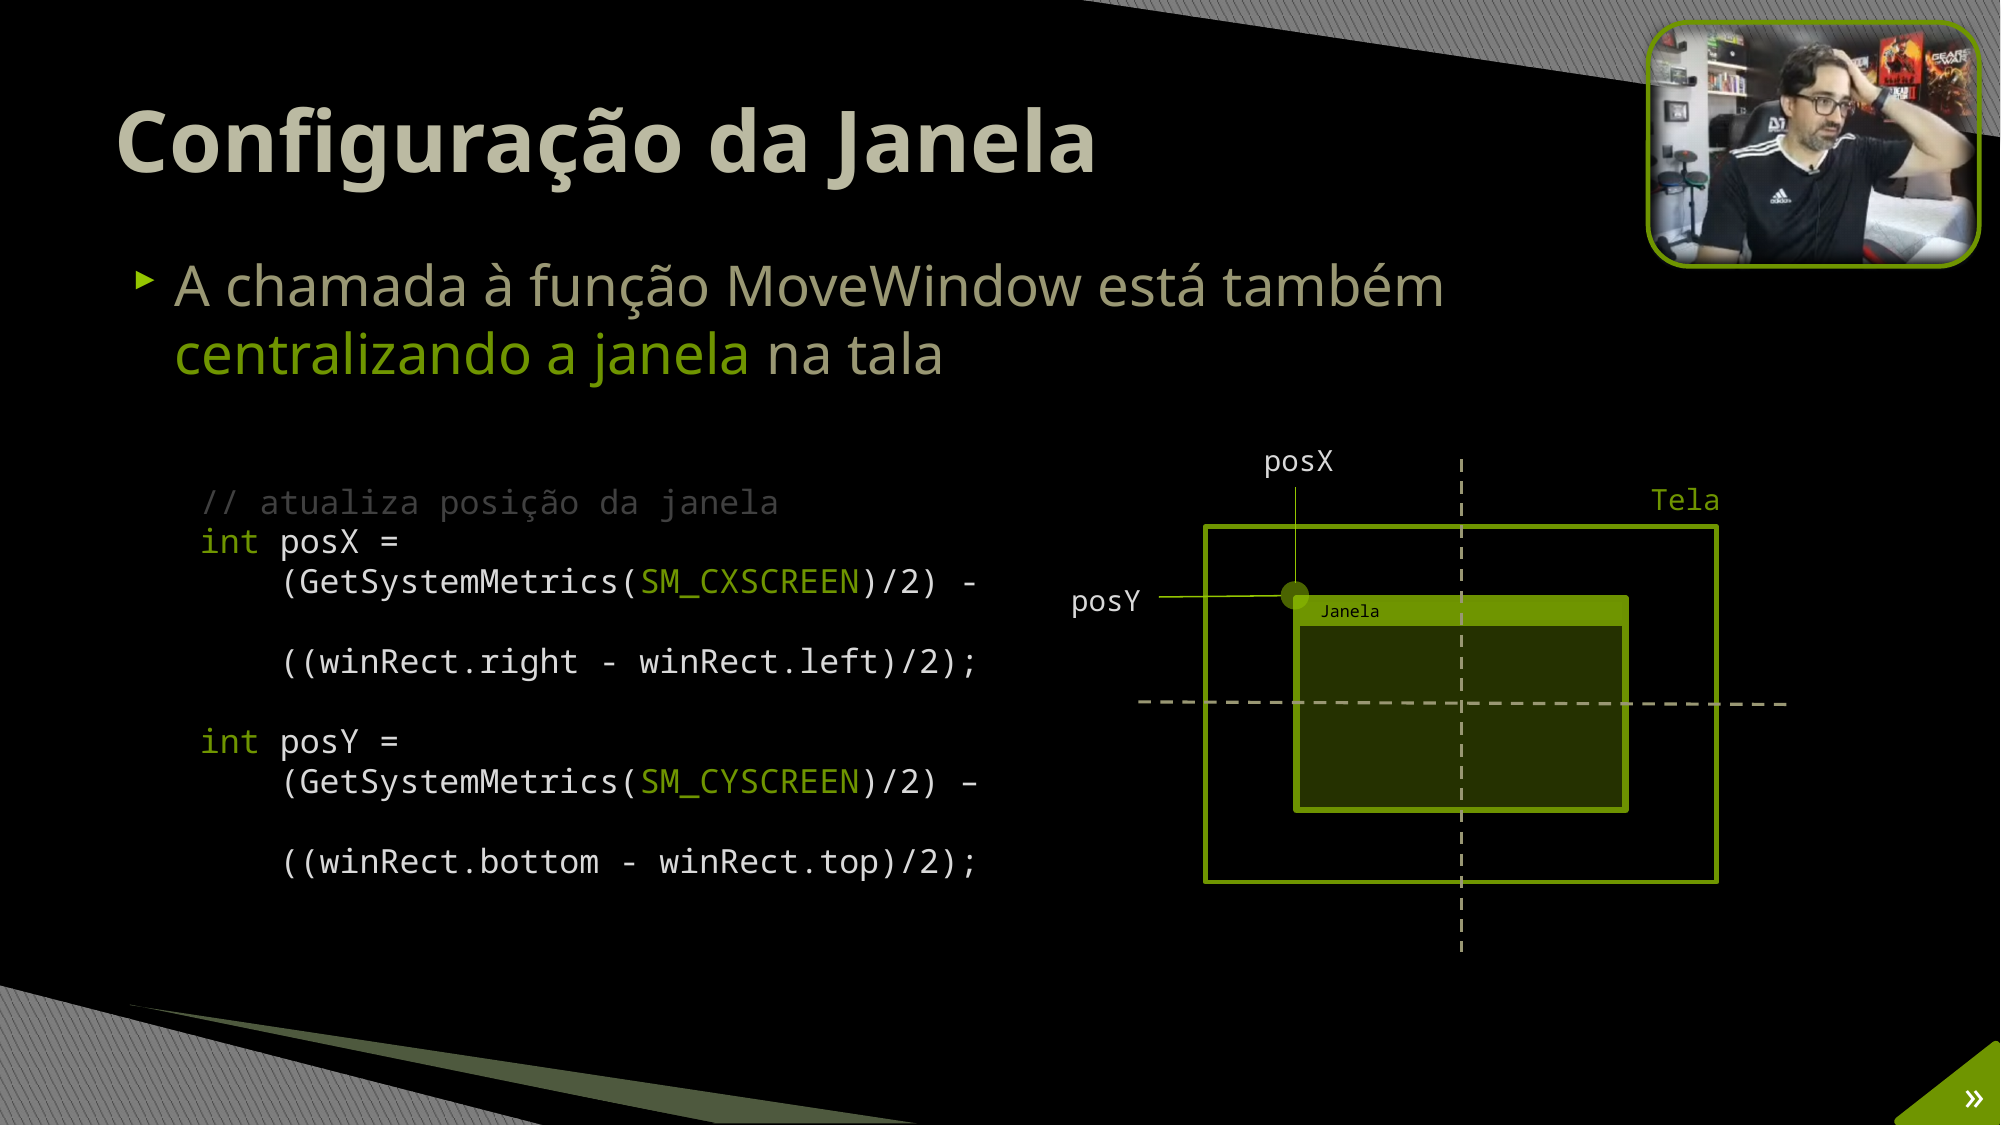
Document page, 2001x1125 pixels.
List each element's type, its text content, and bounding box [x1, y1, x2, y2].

picture [1082, 0, 2000, 138]
title Configuração da Janela [99, 45, 1900, 233]
picture [0, 985, 543, 1125]
text_box // atualiza posição da janela int posX = (GetSystemMetrics(SM_CXSCREEN)/2) - ((winRect.right - winRect.left)/2); int posY = (GetSystemMetrics(SM_CYSCREEN)/2) – ((winRect.bottom - winRect.top)/2); [184, 473, 1003, 888]
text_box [1045, 434, 1793, 953]
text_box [1898, 1045, 2000, 1125]
list A chamada à função MoveWindow está também centralizando a janela na tala [99, 243, 1900, 986]
picture [1653, 25, 1976, 264]
